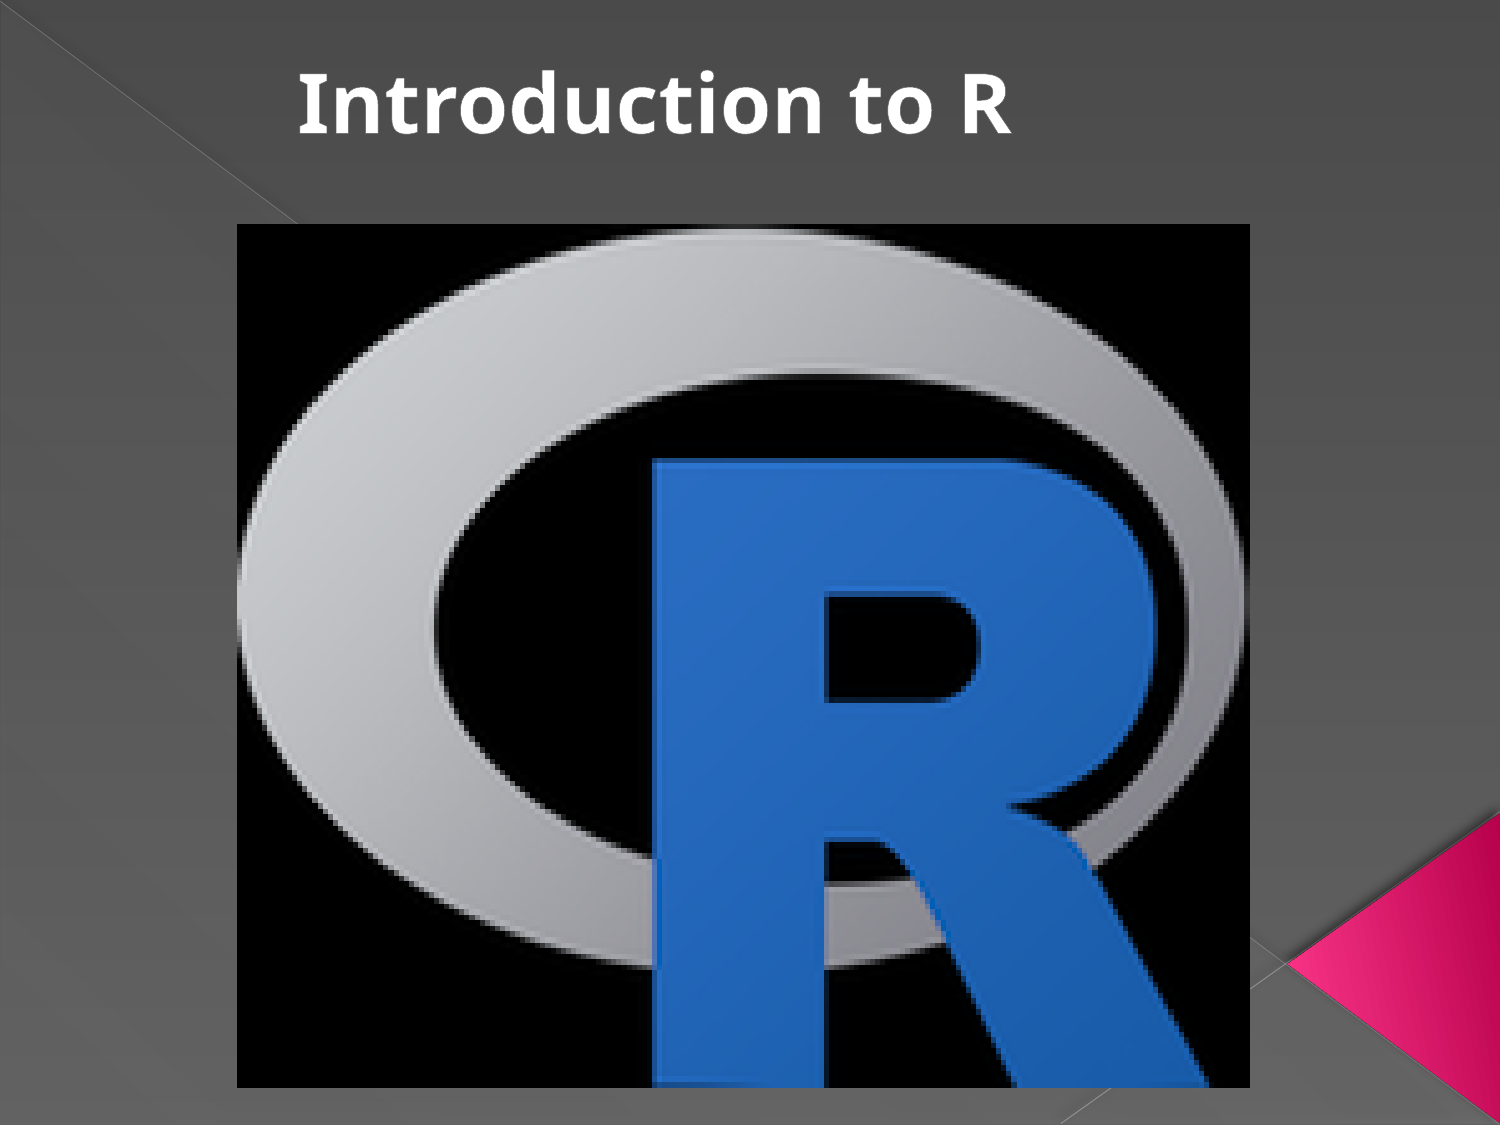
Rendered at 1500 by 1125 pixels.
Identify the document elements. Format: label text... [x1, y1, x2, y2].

subtitle Introduction to R [24, 42, 1313, 1093]
picture [237, 224, 1251, 1088]
